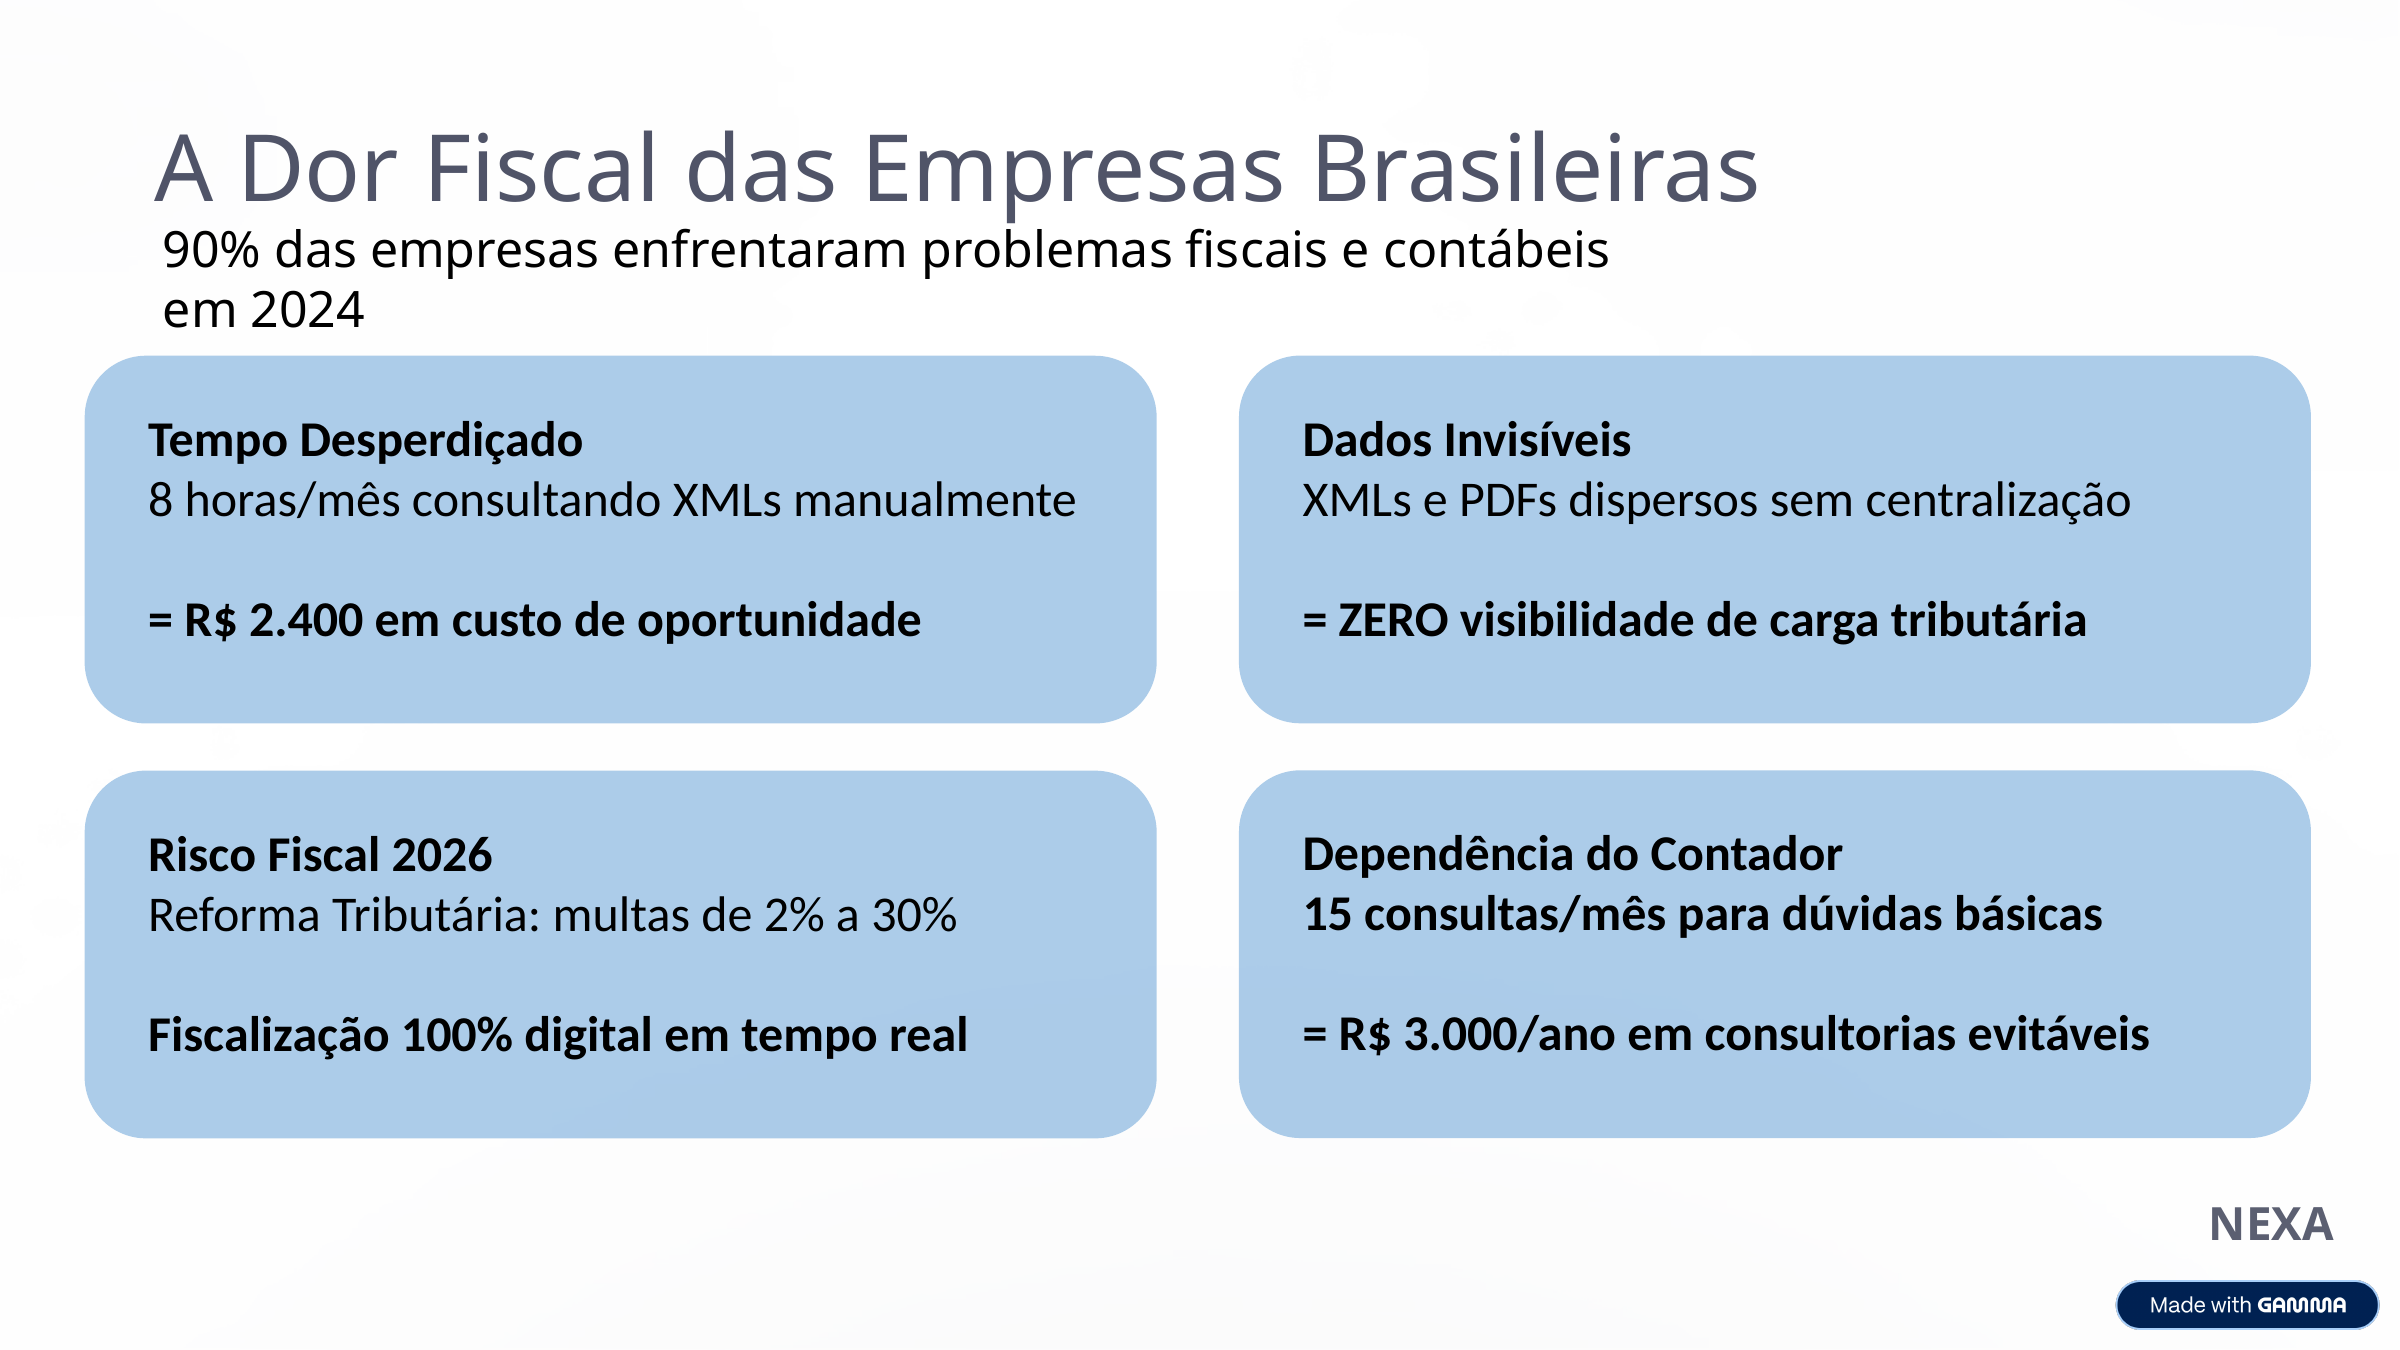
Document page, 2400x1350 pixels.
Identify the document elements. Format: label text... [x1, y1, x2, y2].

text_box NEXA [2209, 1185, 2331, 1251]
text_box [84, 770, 1157, 1139]
text_box Risco Fiscal 2026 Reforma Tributária: multas de 2% a 30% Fiscalização 100% digital em tempo real [148, 820, 1092, 1076]
text_box [1238, 355, 2311, 724]
text_box A Dor Fiscal das Empresas Brasileiras [130, 104, 2074, 221]
text_box Tempo Desperdiçado 8 horas/mês consultando XMLs manualmente = R$ 2.400 em custo de oportunidade [148, 406, 1092, 661]
text_box Dados Invisíveis XMLs e PDFs dispersos sem centralização = ZERO visibilidade de carga tributária [1302, 405, 2247, 661]
picture [2106, 1271, 2389, 1339]
text_box [1238, 770, 2311, 1139]
text_box Dependência do Contador 15 consultas/mês para dúvidas básicas = R$ 3.000/ano em consultorias evitáveis [1302, 820, 2247, 1076]
text_box [84, 355, 1157, 724]
text_box 90% das empresas enfrentaram problemas fiscais e contábeis em 2024 [148, 209, 1685, 345]
